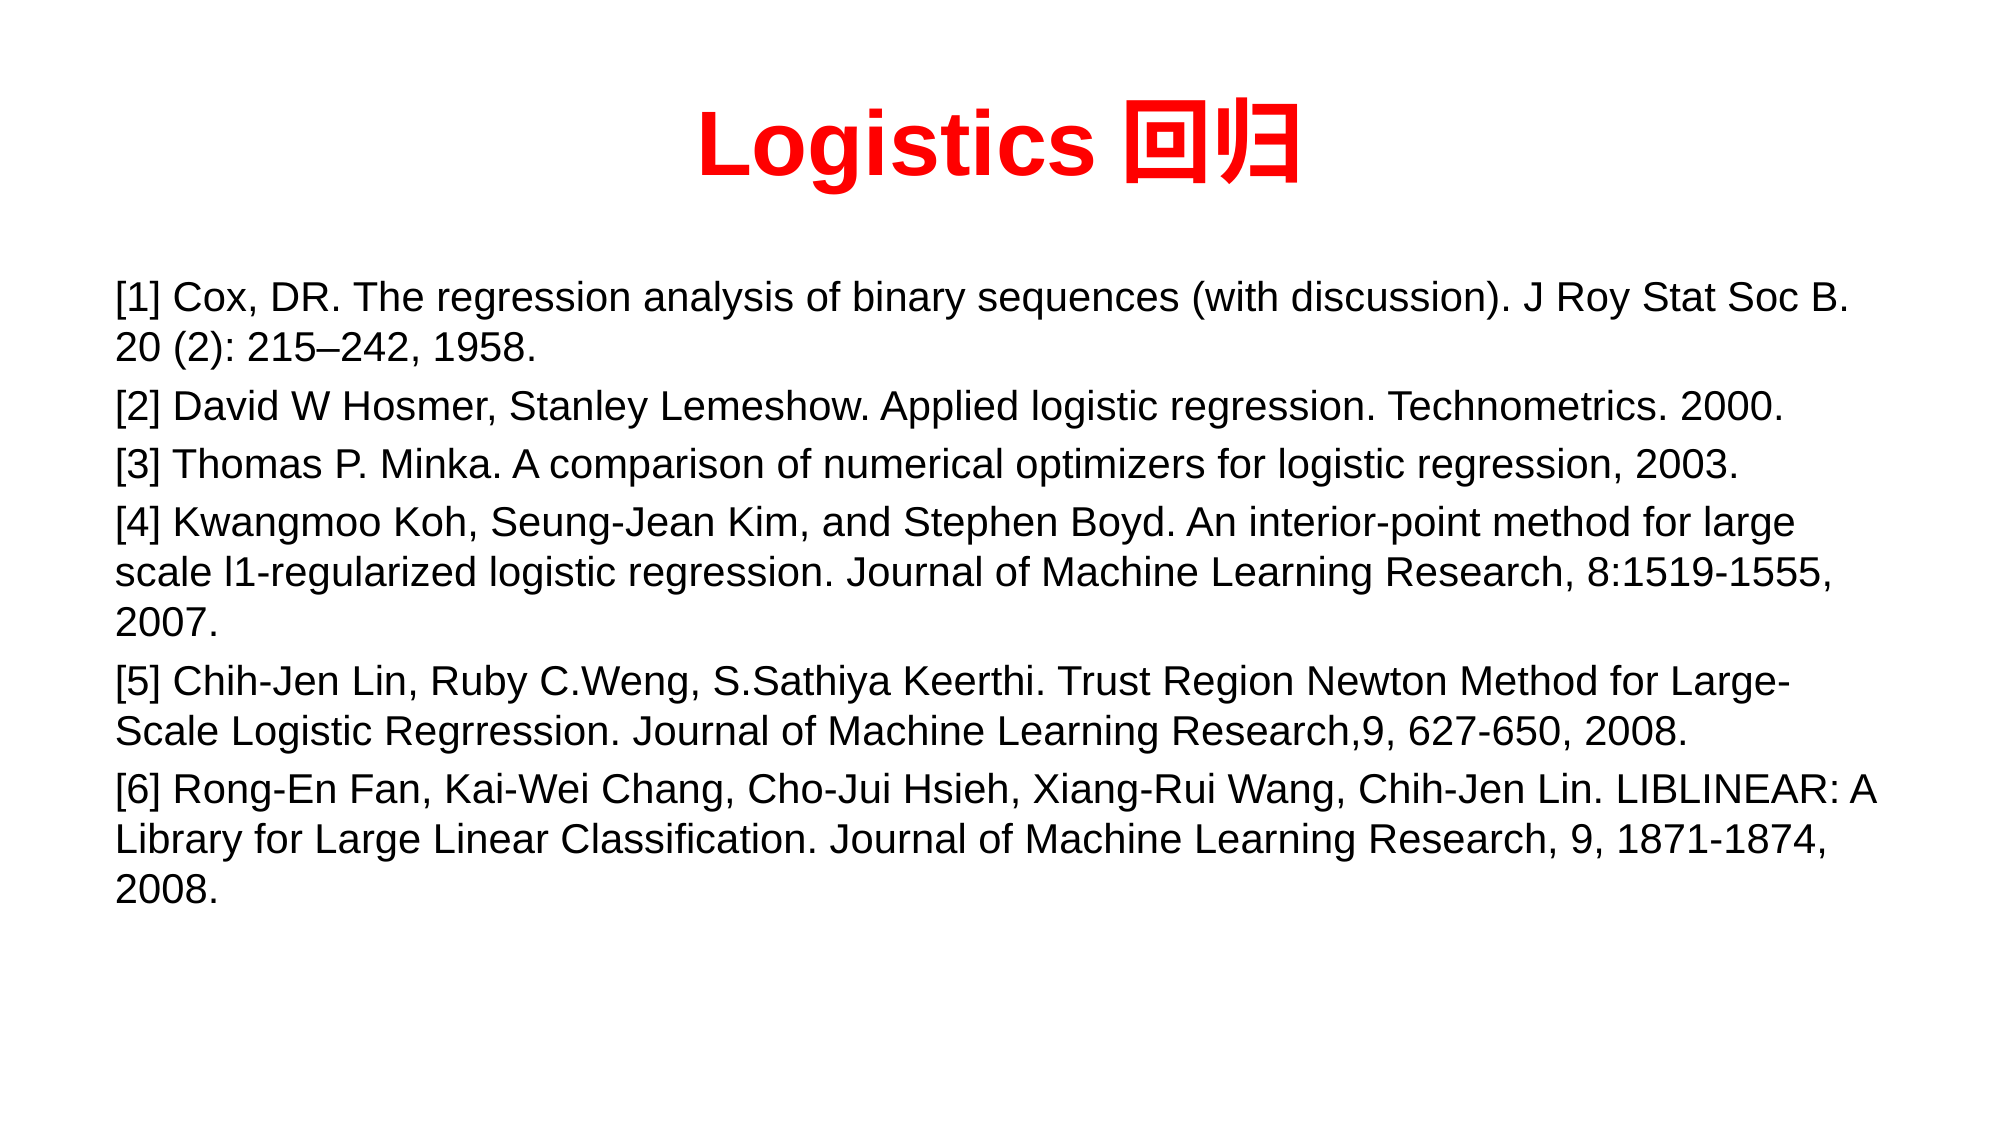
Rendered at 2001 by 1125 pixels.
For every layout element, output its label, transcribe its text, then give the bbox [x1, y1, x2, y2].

title Logistics回归 [99, 45, 1900, 233]
list [1] Cox, DR. The regression analysis of binary sequences (with discussion). J Roy Stat Soc B. 20 (2): 215–242, 1958. [2] David W Hosmer, Stanley Lemeshow. Applied logistic regression. Technometrics. 2000. [3] Thomas P. Minka. A comparison of numerical optimizers for logistic regression, 2003. [4] Kwangmoo Koh, Seung-Jean Kim, and Stephen Boyd. An interior-point method for large scale l1-regularized logistic regression. Journal of Machine Learning Research, 8:1519-1555, 2007. [5] Chih-Jen Lin, Ruby C.Weng, S.Sathiya Keerthi. Trust Region Newton Method for Large-Scale Logistic Regrression. Journal of Machine Learning Research,9, 627-650, 2008. [6] Rong-En Fan, Kai-Wei Chang, Cho-Jui Hsieh, Xiang-Rui Wang, Chih-Jen Lin. LIBLINEAR: A Library for Large Linear Classification. Journal of Machine Learning Research, 9, 1871-1874, 2008. [99, 262, 1900, 1005]
